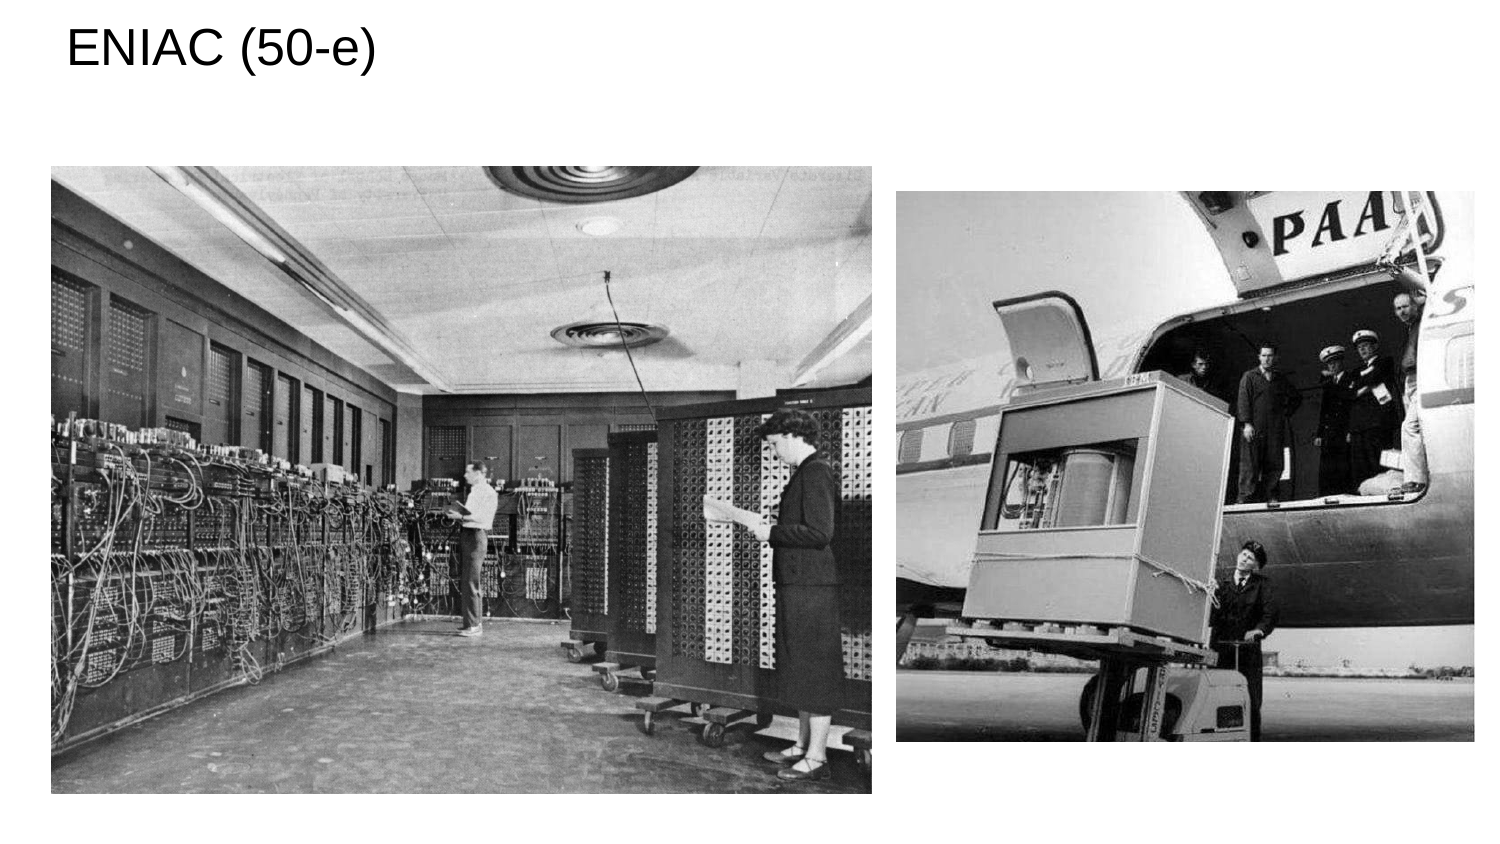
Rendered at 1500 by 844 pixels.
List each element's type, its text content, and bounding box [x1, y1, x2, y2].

title ENIAC (50-е) [51, 0, 1449, 92]
picture [896, 191, 1476, 743]
picture [50, 166, 872, 794]
